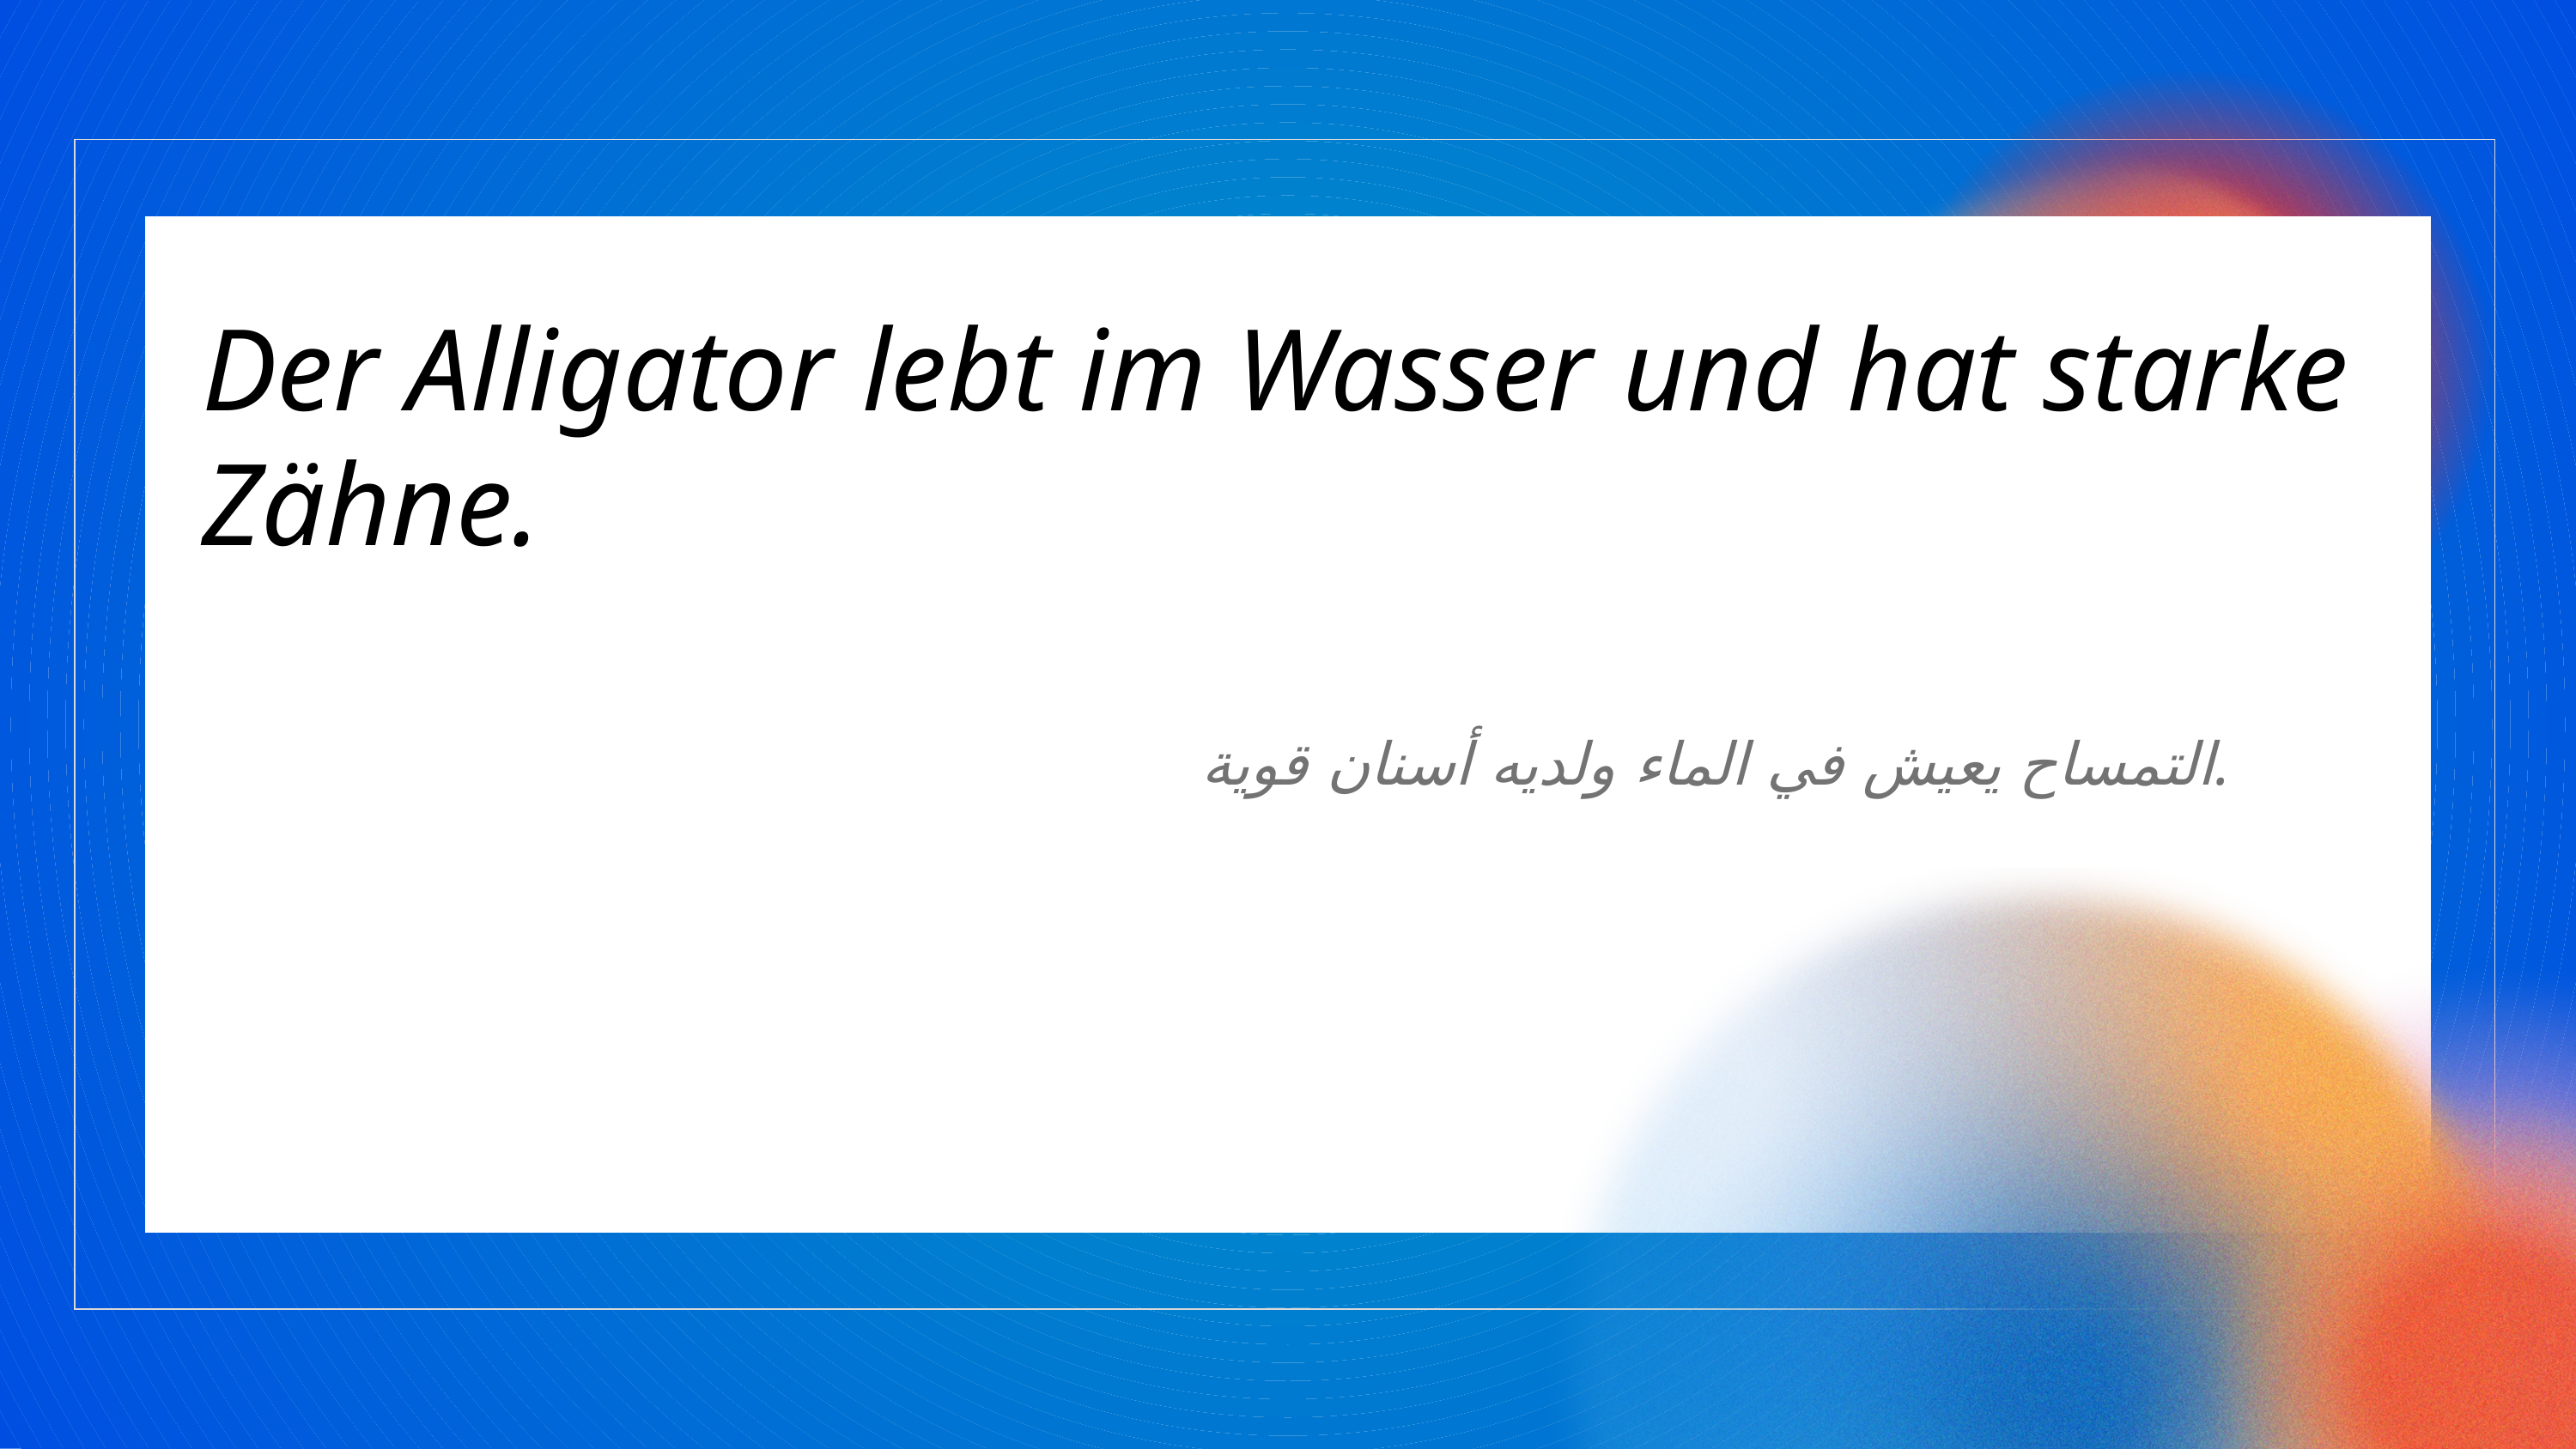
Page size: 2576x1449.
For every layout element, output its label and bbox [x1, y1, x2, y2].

text_box [144, 215, 2432, 1234]
text_box [74, 139, 2495, 1309]
text_box [1792, 70, 2495, 136]
text_box [1543, 868, 2576, 1449]
